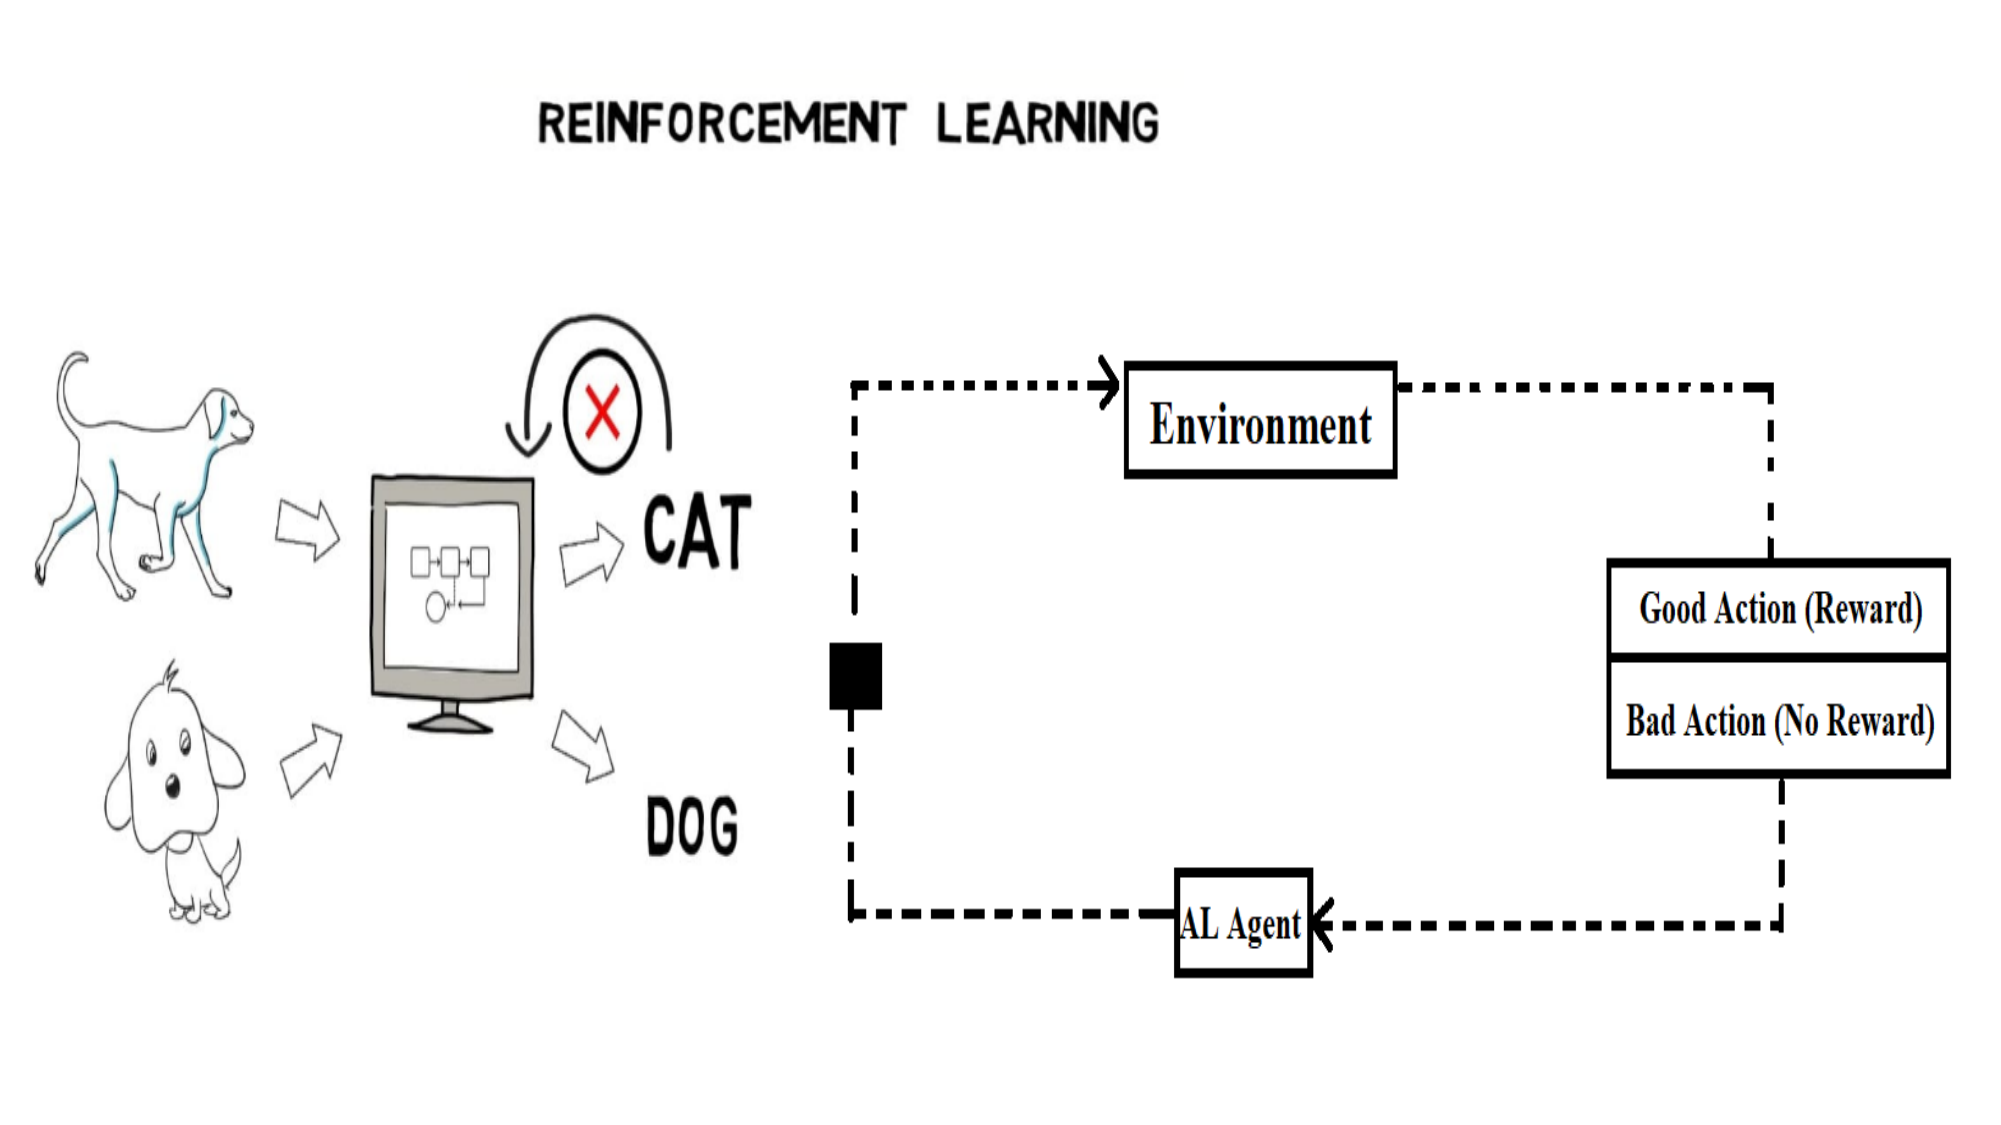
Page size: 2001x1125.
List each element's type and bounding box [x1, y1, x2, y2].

title [137, 59, 1863, 278]
picture [826, 312, 1967, 1016]
list [0, 294, 801, 965]
picture [468, 59, 1184, 174]
